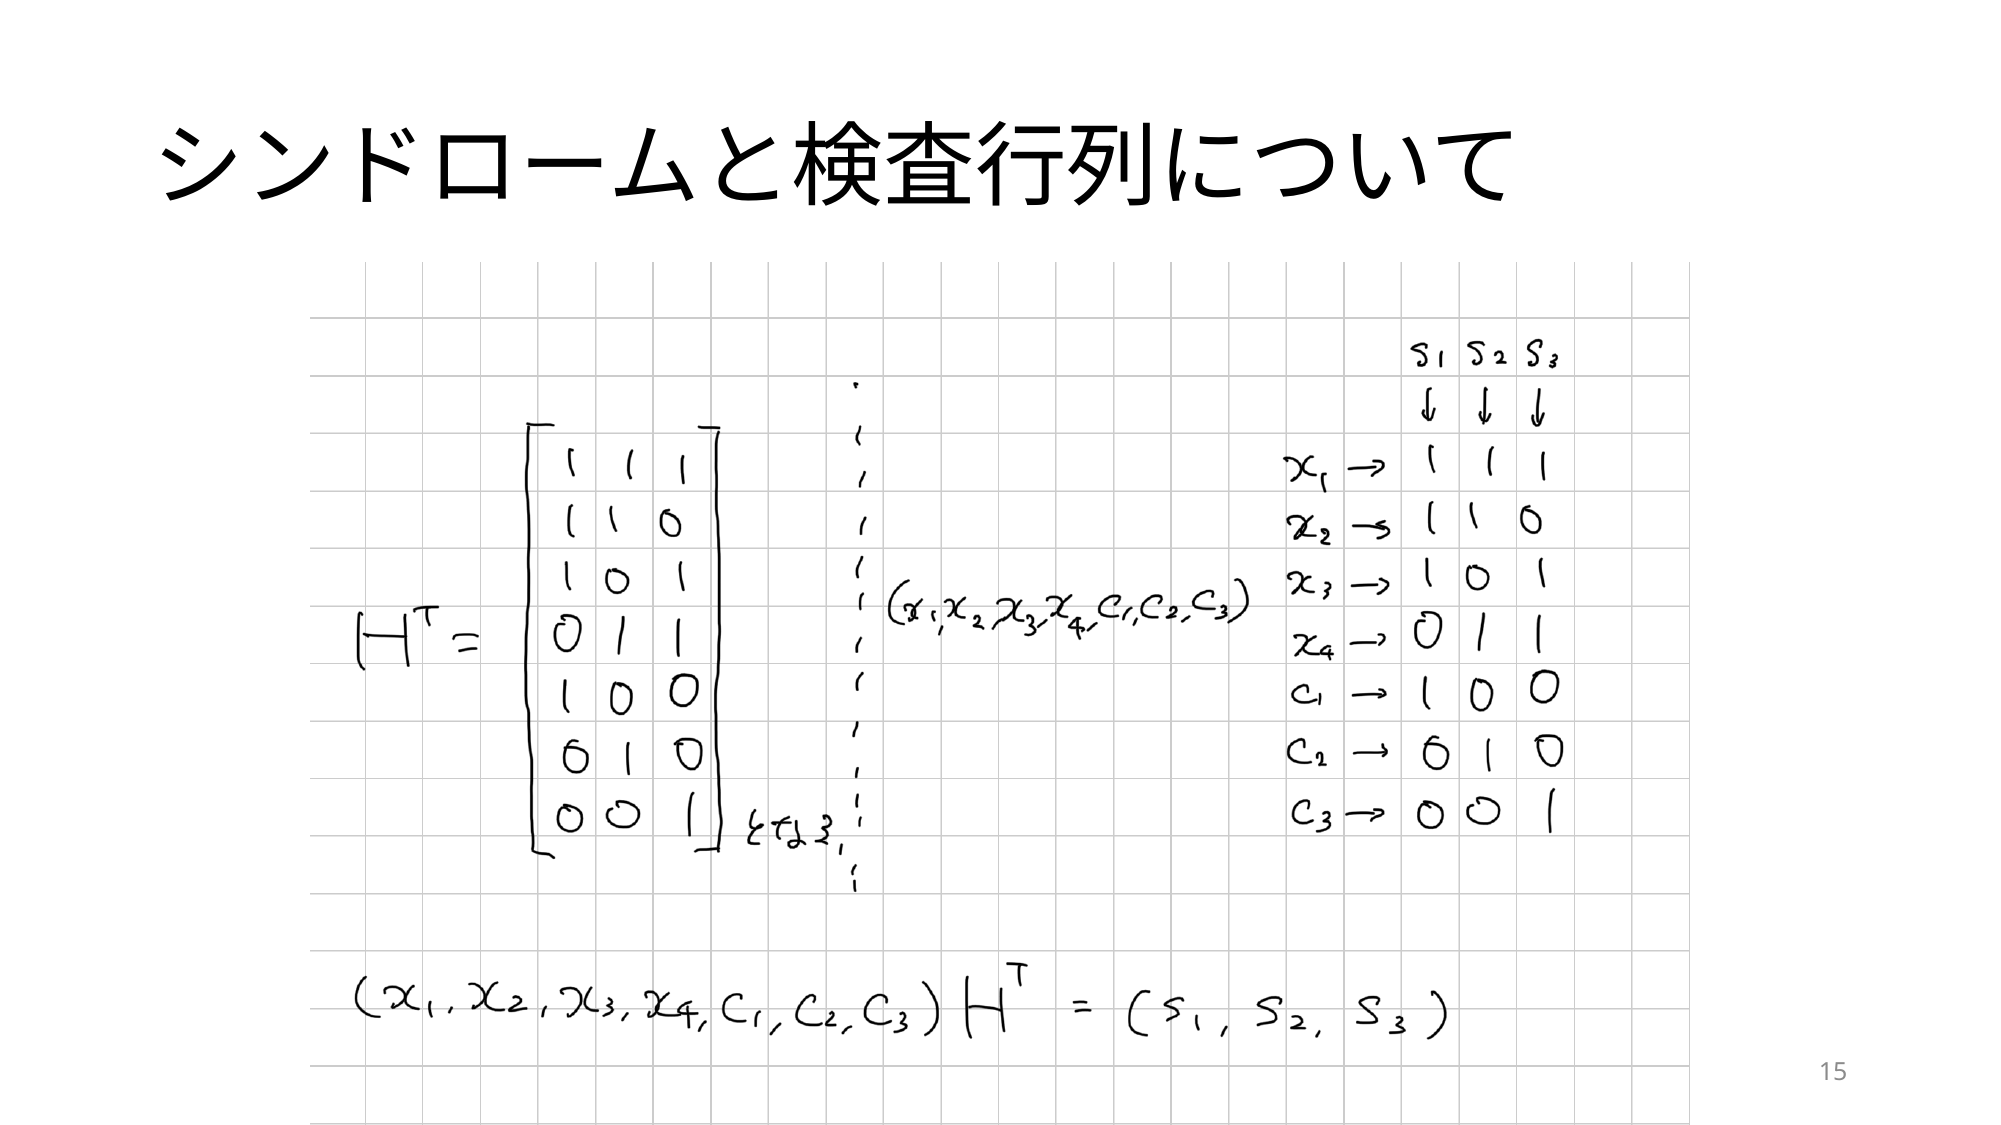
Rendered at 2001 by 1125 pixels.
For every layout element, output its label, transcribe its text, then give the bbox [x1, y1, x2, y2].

title シンドロームと検査行列について [137, 59, 1863, 278]
slide_number 15 [1690, 1042, 1863, 1103]
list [310, 262, 1690, 1125]
